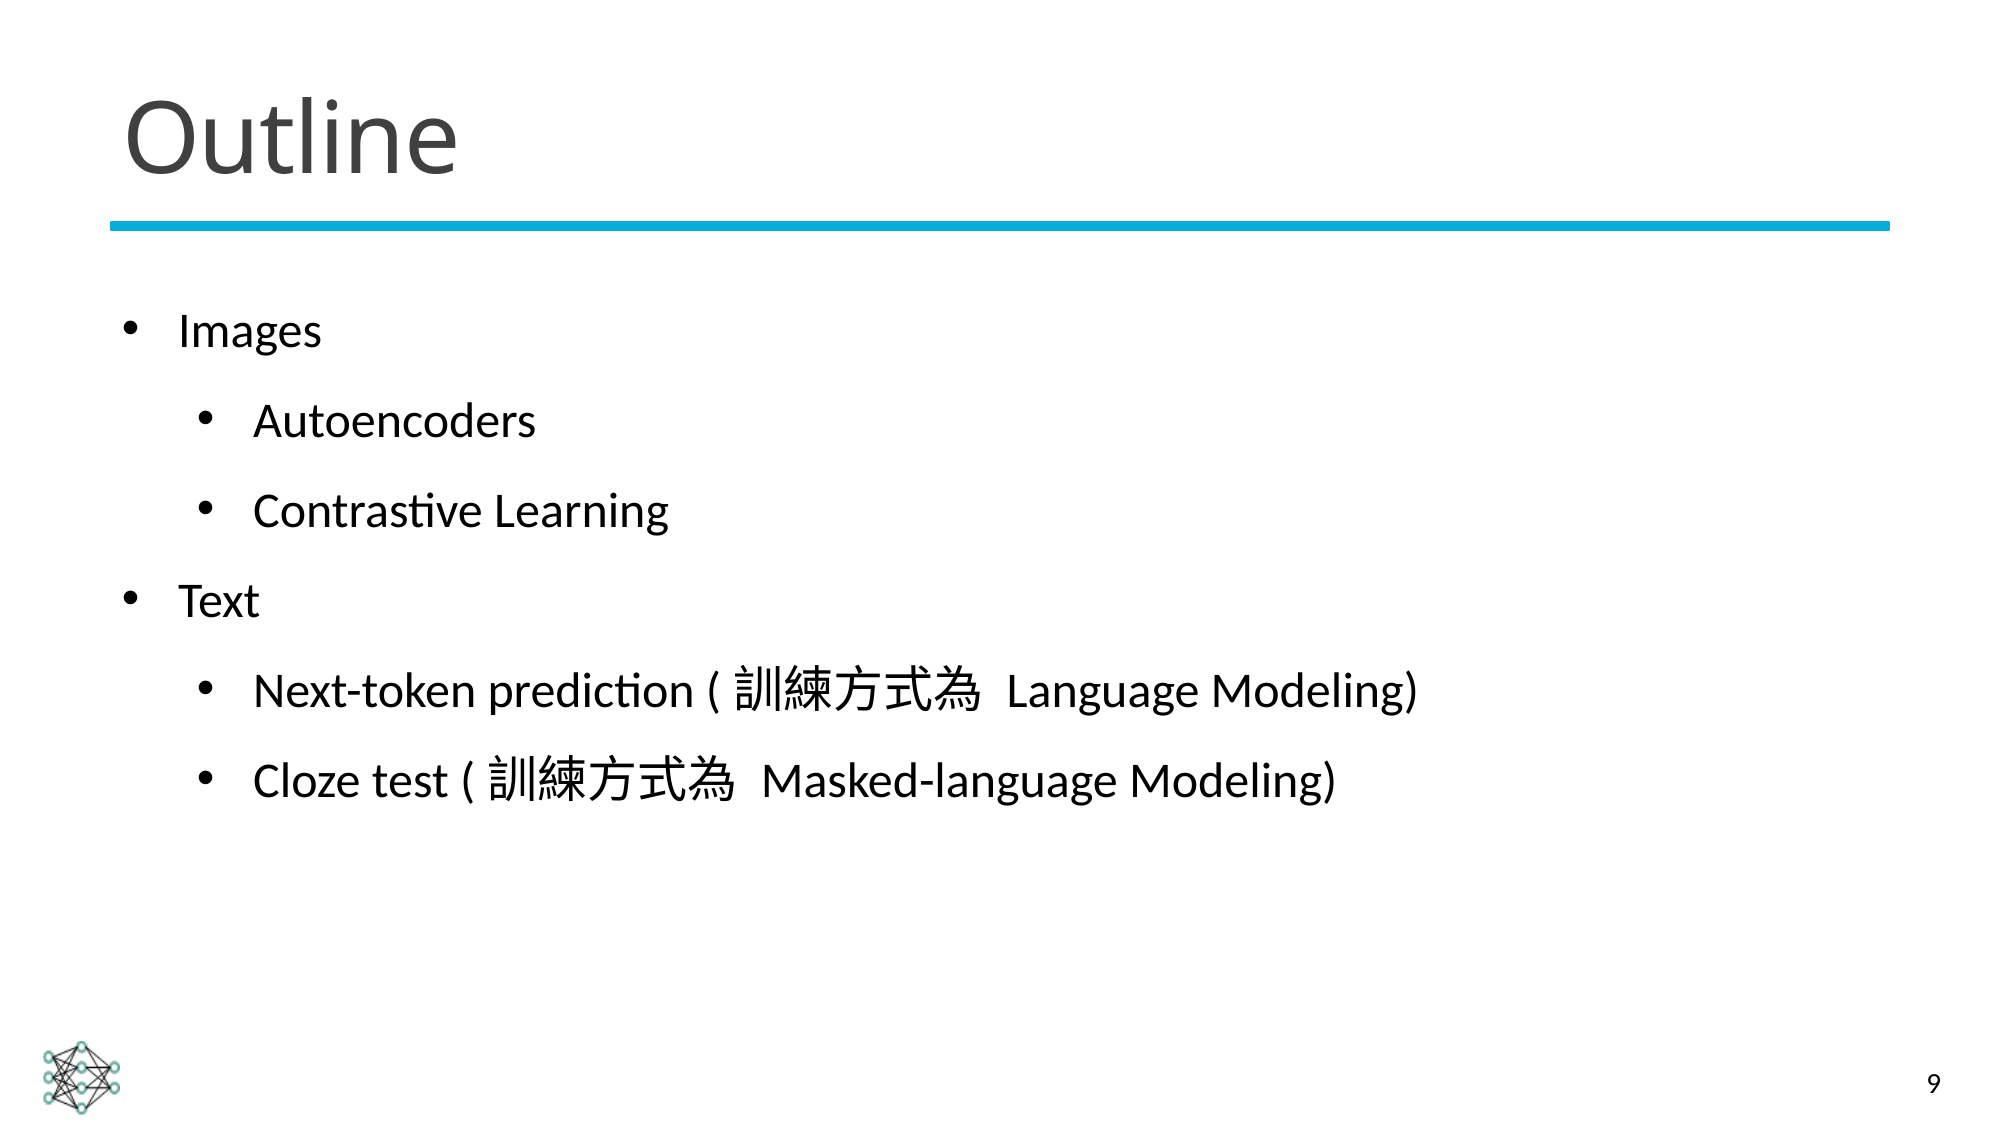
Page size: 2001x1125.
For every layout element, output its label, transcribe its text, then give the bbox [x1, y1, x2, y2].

picture [43, 1041, 120, 1116]
title Outline [107, 58, 1899, 228]
text_box Images Autoencoders Contrastive Learning Text Next-token prediction (訓練方式為 Language Modeling) Cloze test (訓練方式為 Masked-language Modeling) [107, 260, 1899, 815]
slide_number 9 [1740, 1052, 1957, 1113]
